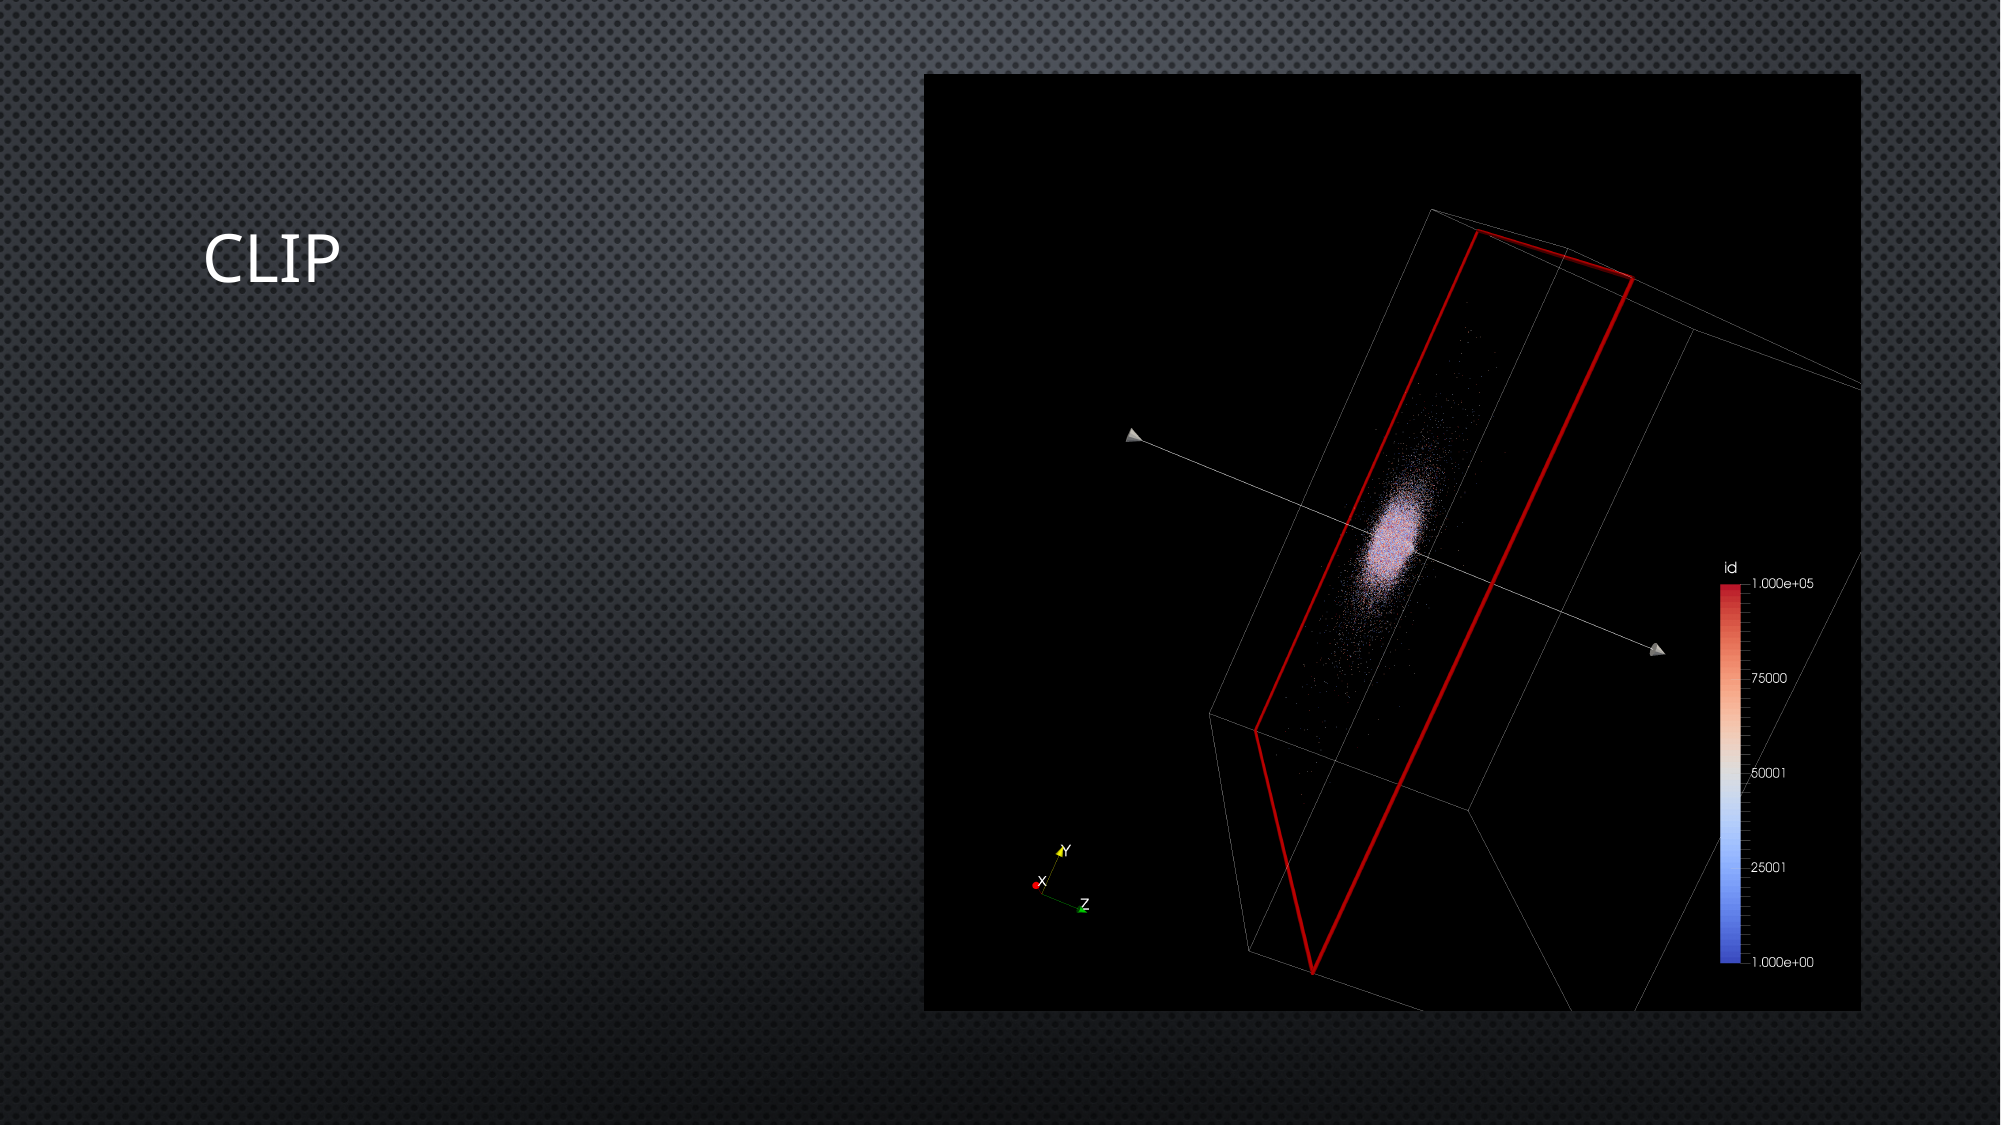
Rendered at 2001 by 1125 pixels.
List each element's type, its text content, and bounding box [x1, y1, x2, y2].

title Clip [187, 99, 924, 413]
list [924, 74, 1861, 1011]
